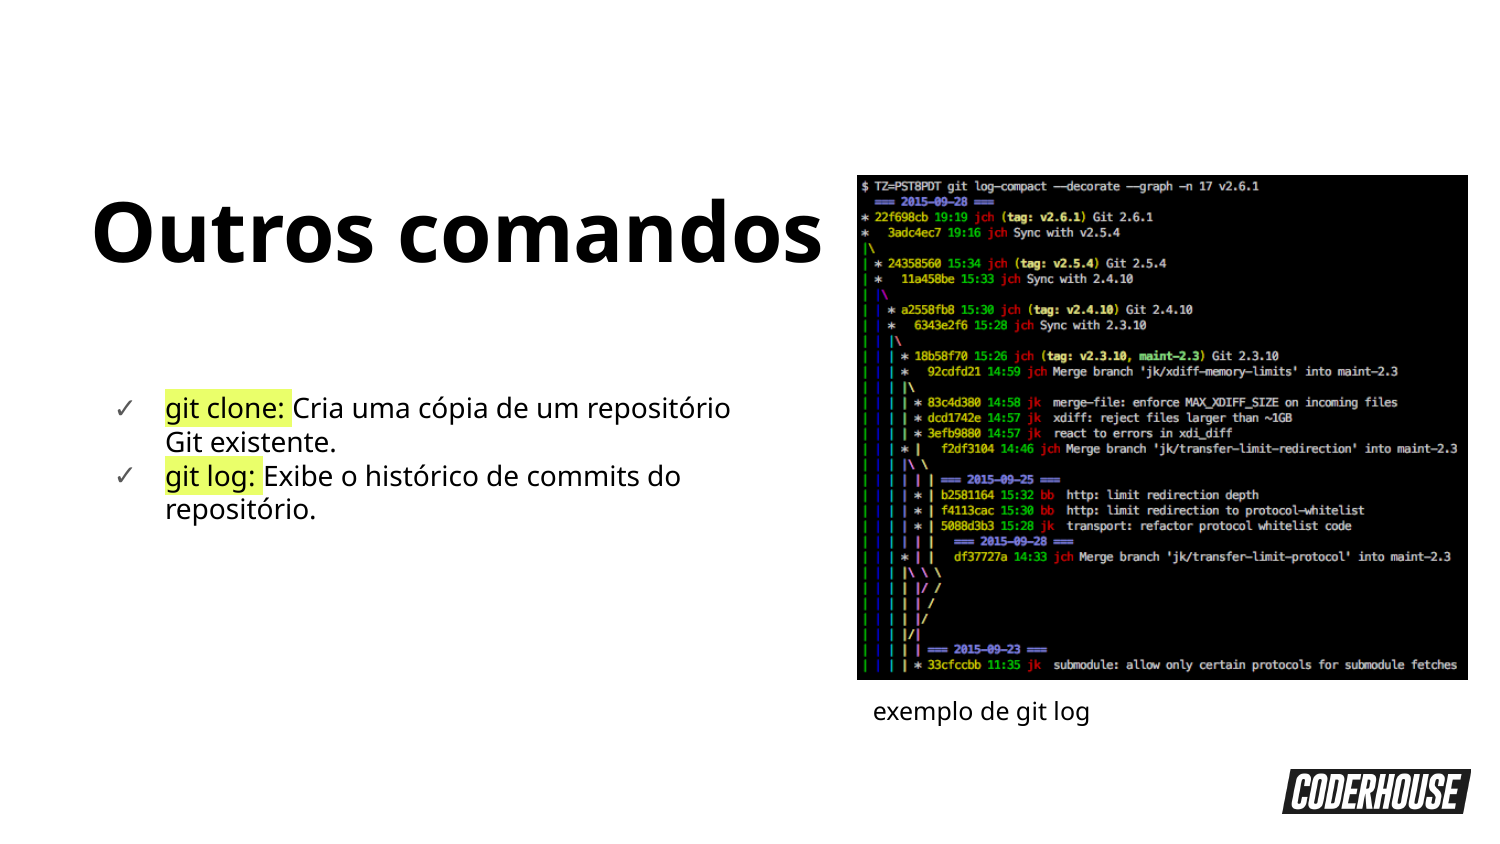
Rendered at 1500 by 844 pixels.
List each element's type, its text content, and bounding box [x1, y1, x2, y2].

picture [857, 175, 1469, 681]
text_box exemplo de git log [857, 688, 1199, 740]
text_box Outros comandos [75, 175, 856, 296]
text_box git clone: Cria uma cópia de um repositório Git existente. git log: Exibe o histórico de commits do repositório. [75, 375, 757, 608]
picture [1281, 769, 1471, 814]
